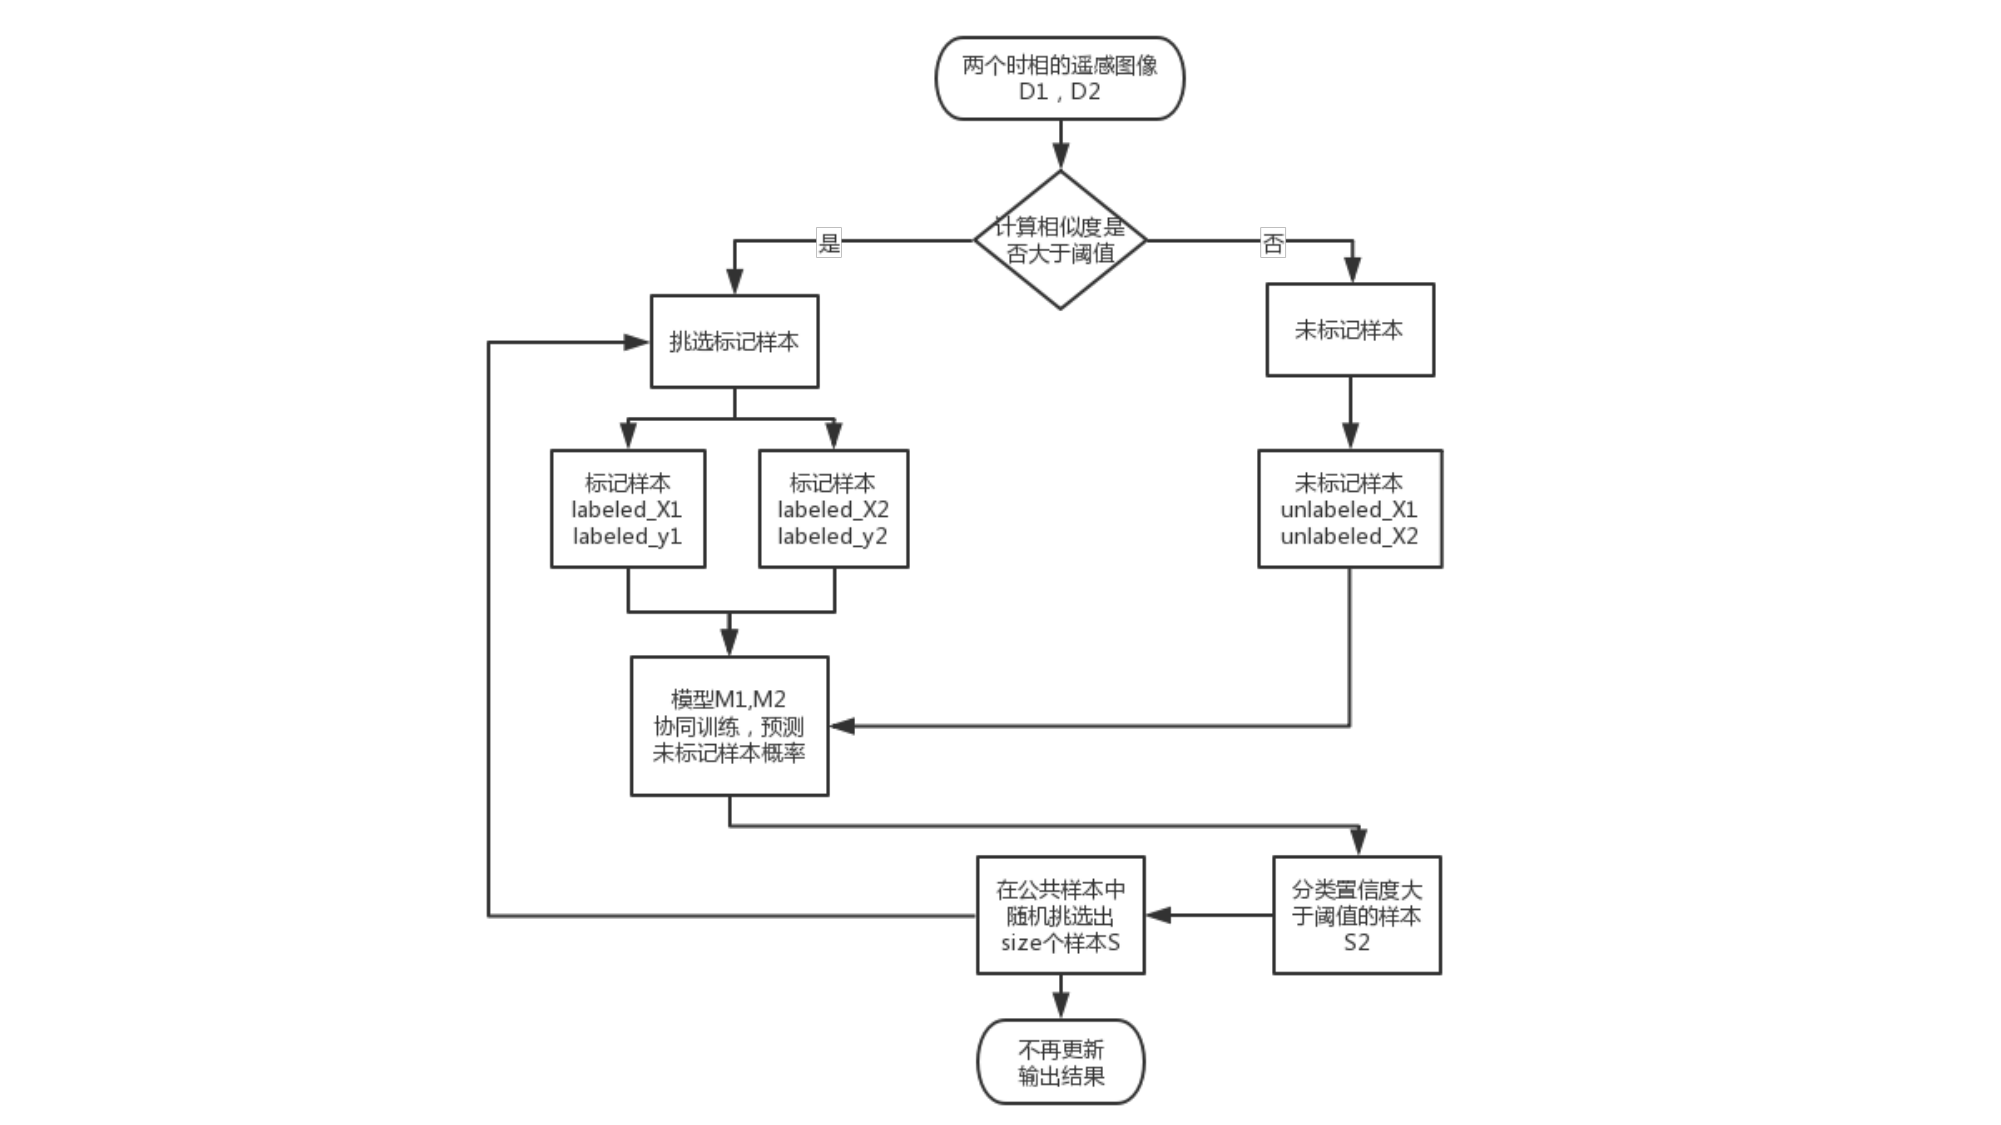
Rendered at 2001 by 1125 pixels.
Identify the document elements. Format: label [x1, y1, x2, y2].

picture [409, 18, 1544, 1125]
